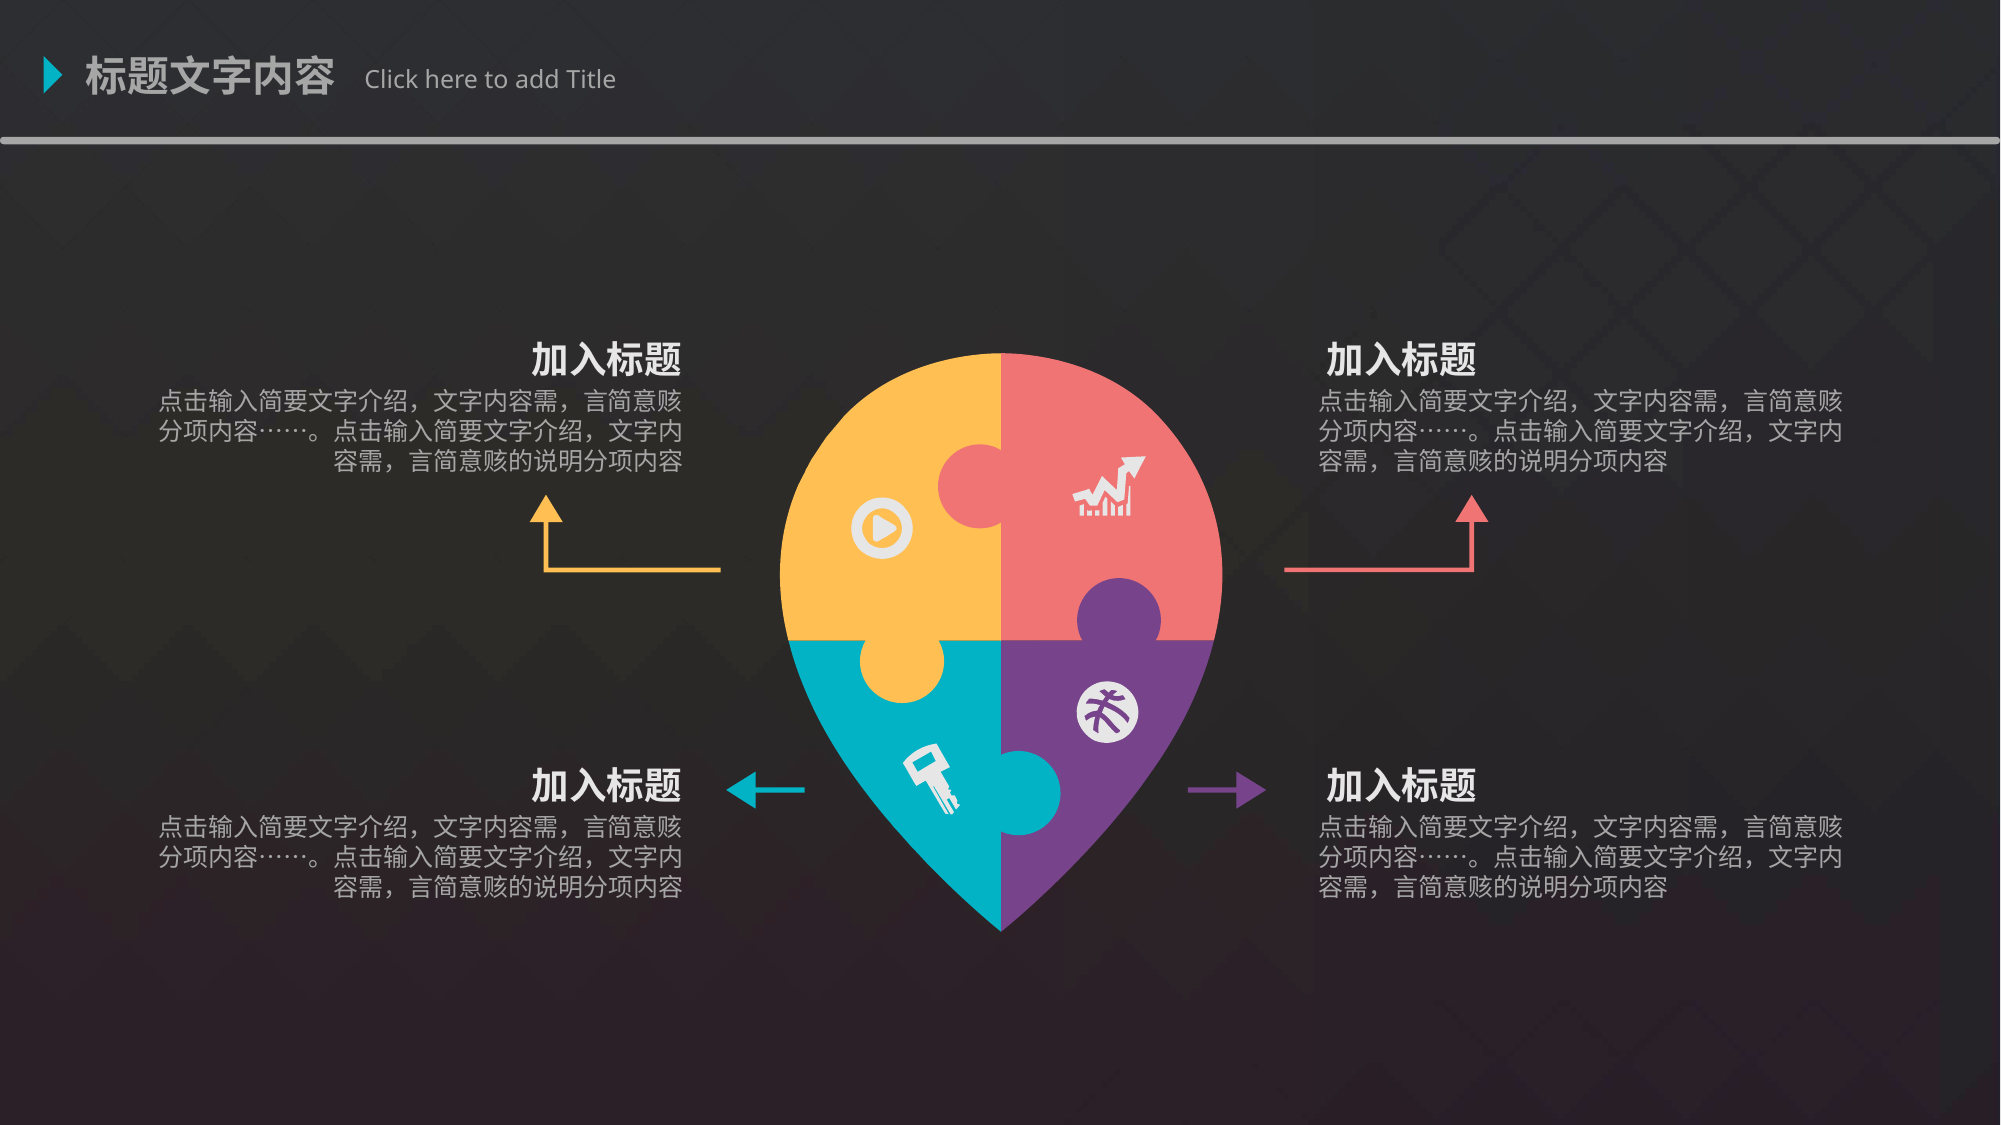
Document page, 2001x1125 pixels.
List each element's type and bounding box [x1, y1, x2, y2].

text_box [1303, 754, 1875, 911]
text_box [127, 328, 699, 484]
text_box [43, 42, 639, 109]
text_box [529, 494, 721, 573]
text_box [127, 754, 699, 911]
picture [0, 0, 2001, 1125]
text_box [0, 134, 2000, 147]
text_box [726, 771, 774, 809]
text_box [1284, 494, 1489, 573]
text_box [1303, 328, 1875, 484]
text_box [779, 353, 1223, 933]
text_box [1226, 771, 1267, 809]
